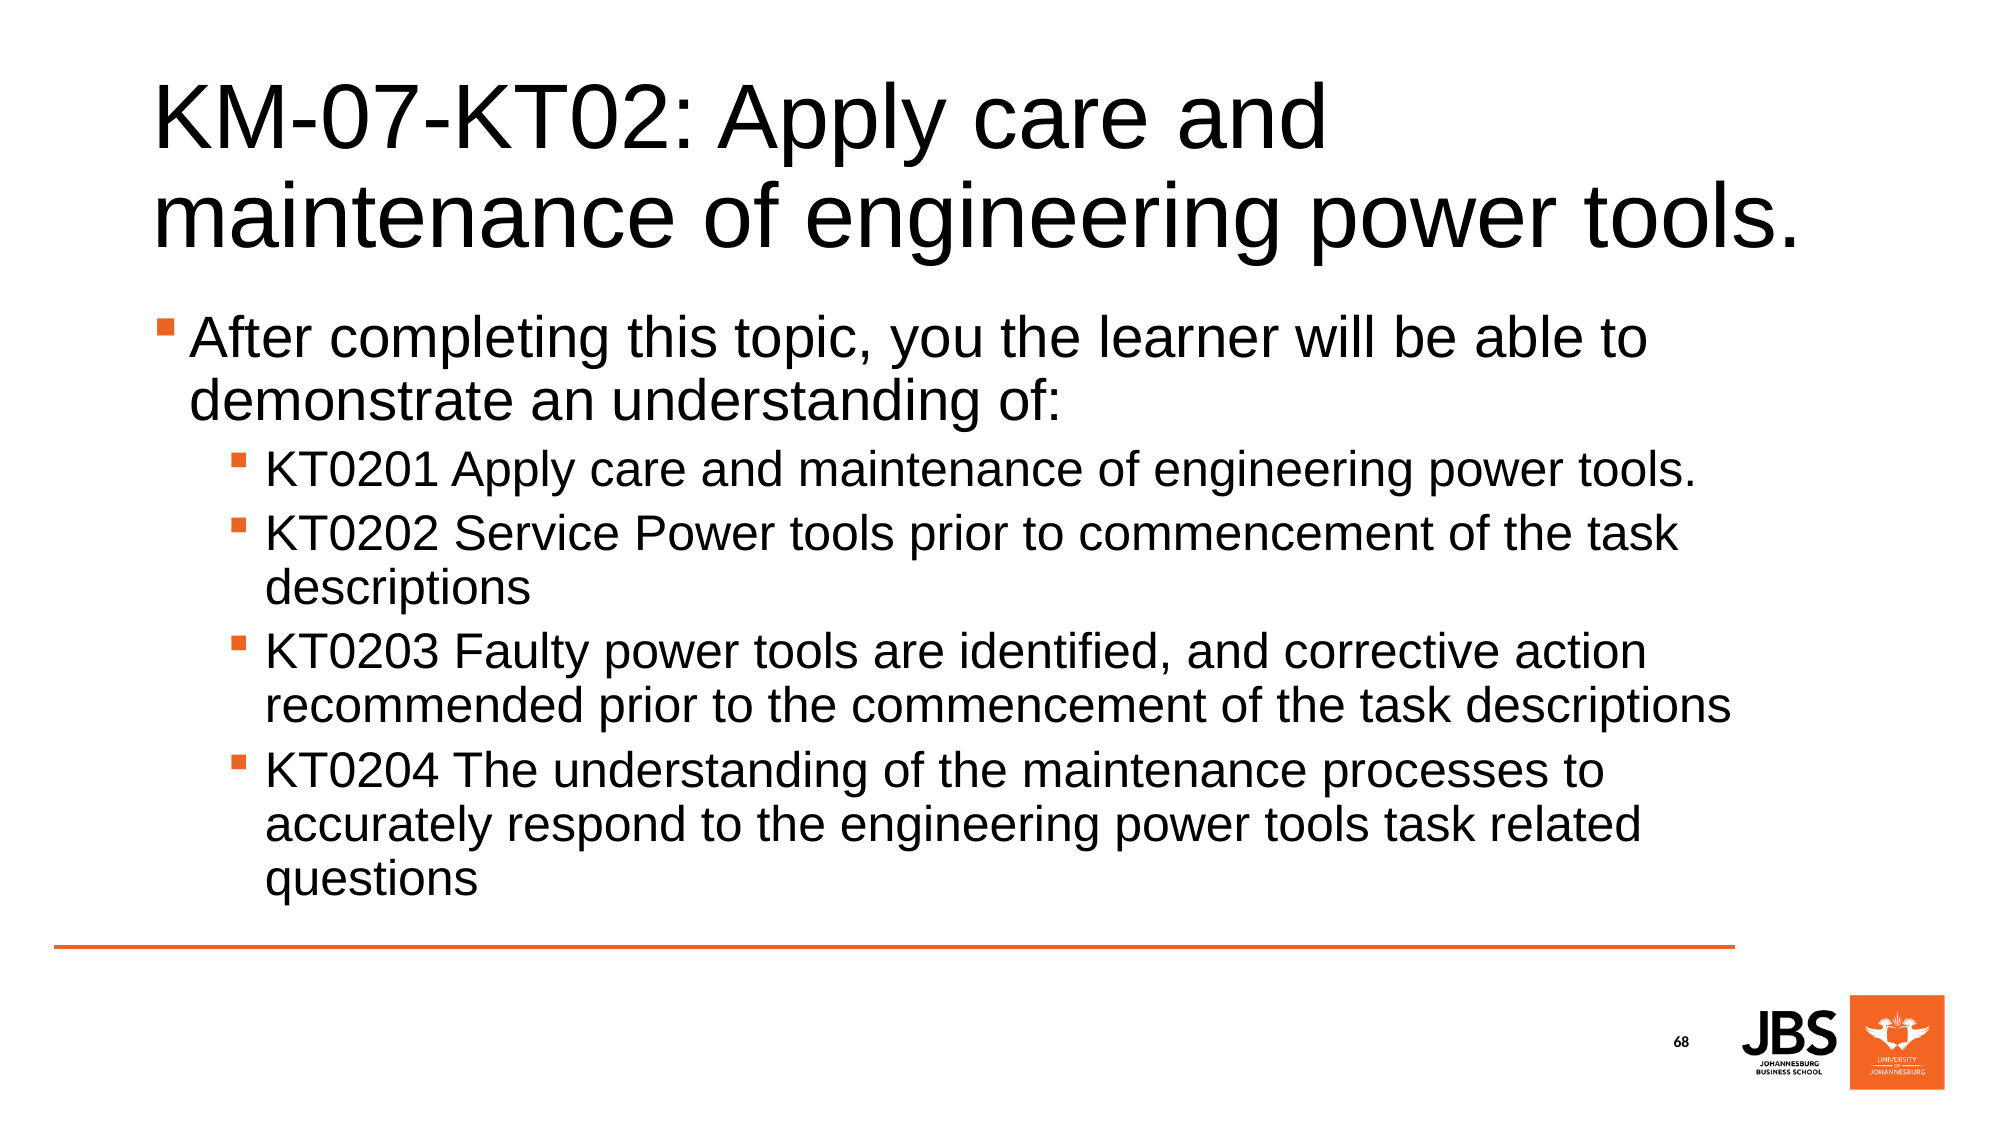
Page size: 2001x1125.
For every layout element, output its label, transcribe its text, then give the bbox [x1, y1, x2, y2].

picture [1728, 981, 1958, 1103]
title KM-07-KT02: Apply care and maintenance of engineering power tools. [137, 59, 1863, 278]
list After completing this topic, you the learner will be able to demonstrate an understanding of: KT0201 Apply care and maintenance of engineering power tools. KT0202 Service Power tools prior to commencement of the task descriptions KT0203 Faulty power tools are identified, and corrective action recommended prior to the commencement of the task descriptions KT0204 The understanding of the maintenance processes to accurately respond to the engineering power tools task related questions [137, 299, 1863, 1014]
